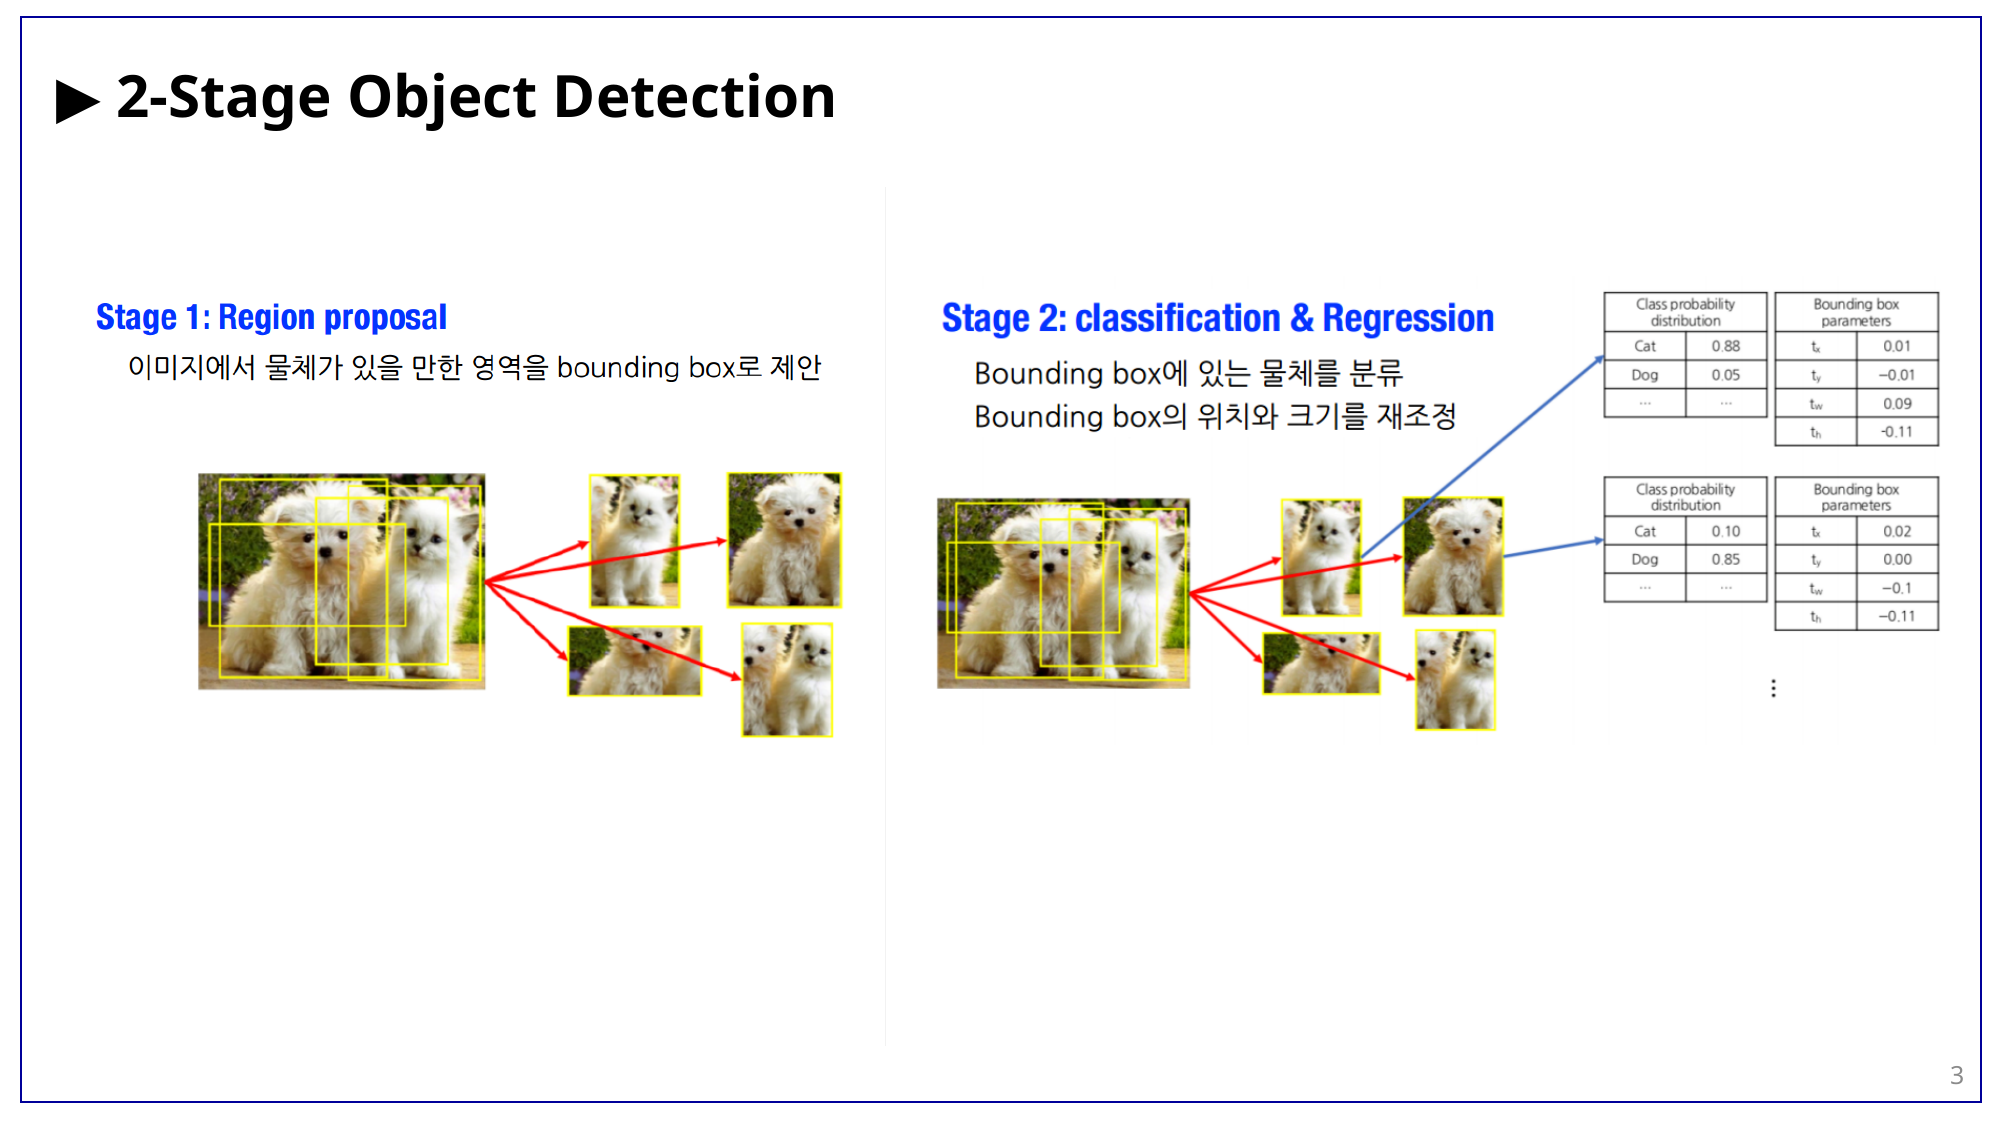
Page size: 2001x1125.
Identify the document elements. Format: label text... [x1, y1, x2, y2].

picture [933, 250, 1944, 751]
text_box ▶ 2-Stage Object Detection [41, 52, 1144, 137]
picture [92, 292, 862, 751]
text_box [20, 16, 1982, 1103]
slide_number 3 [1529, 1103, 1980, 1107]
